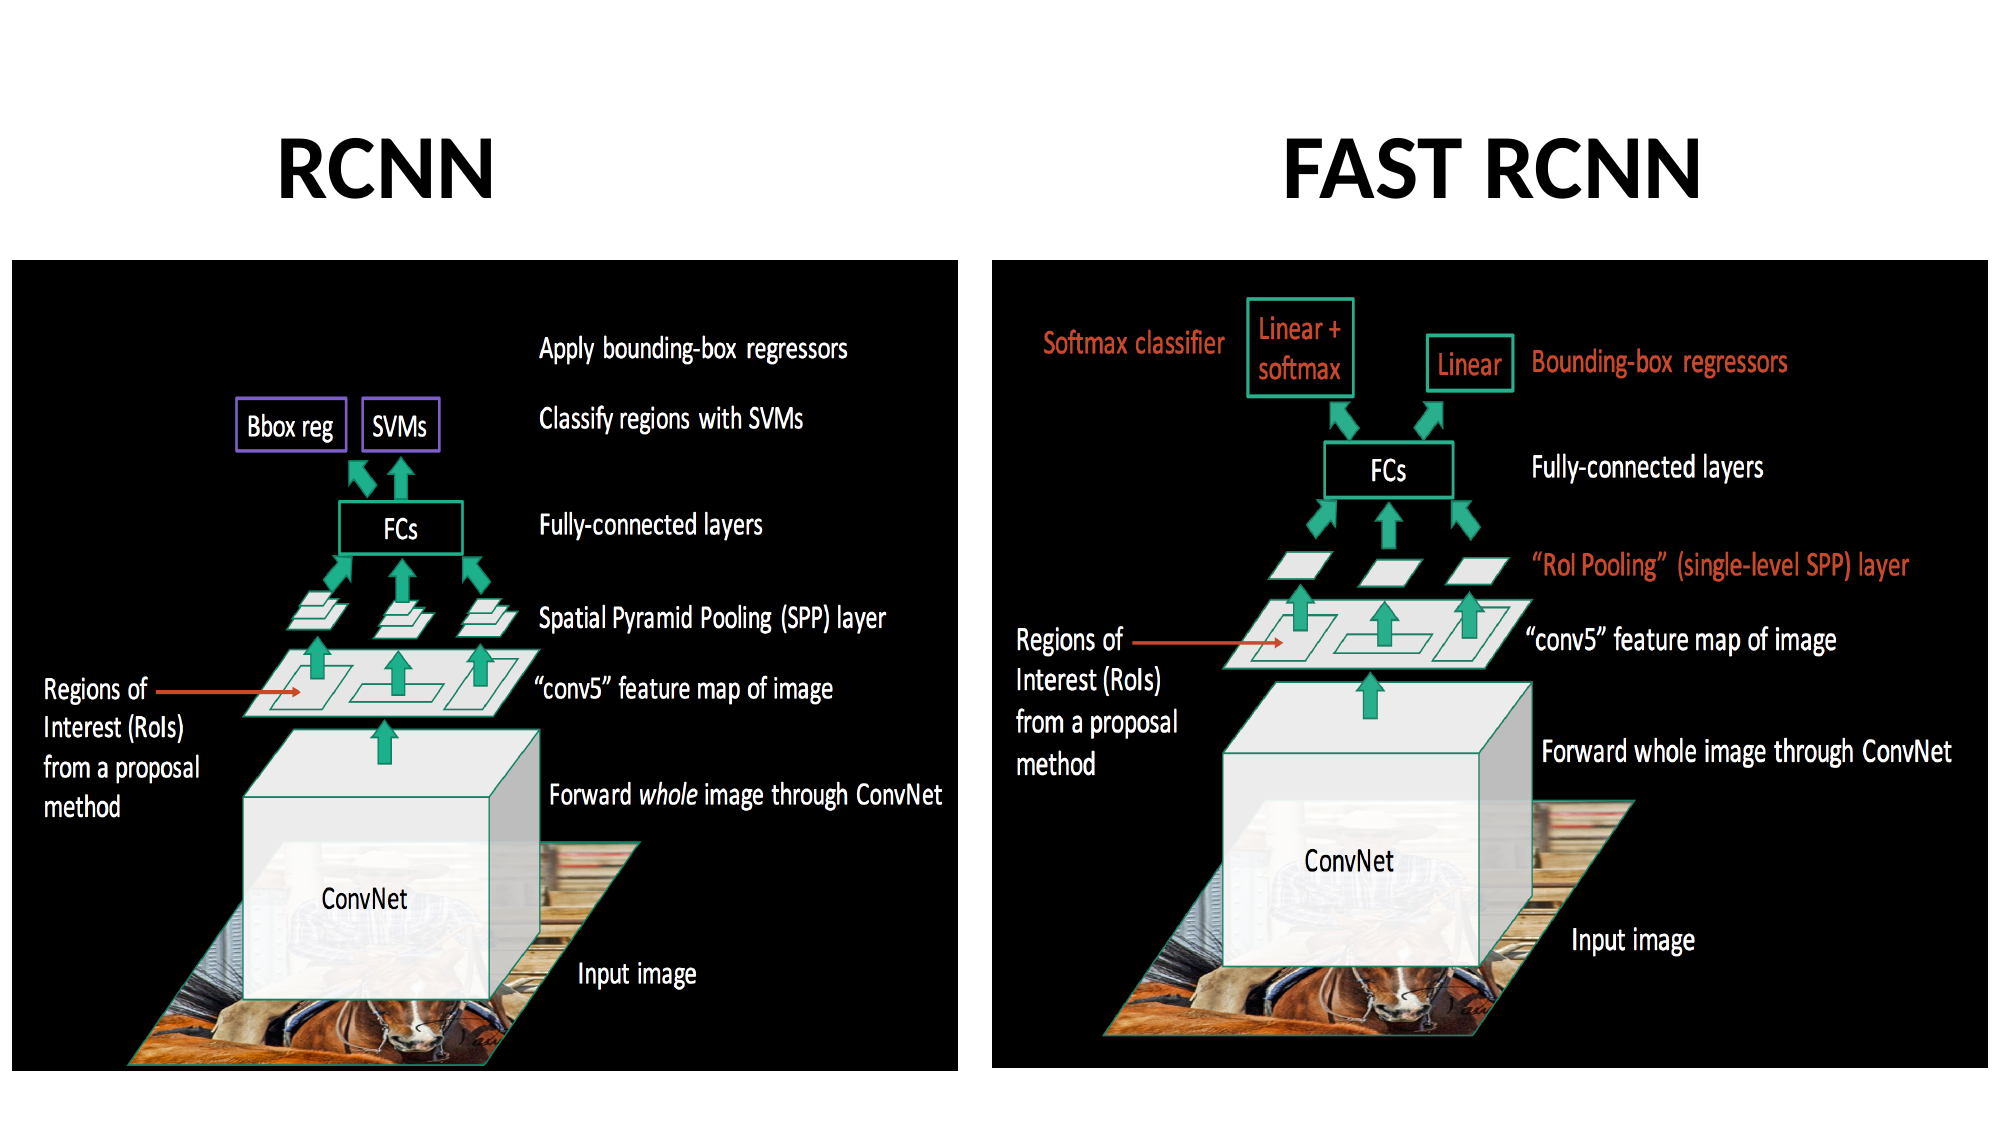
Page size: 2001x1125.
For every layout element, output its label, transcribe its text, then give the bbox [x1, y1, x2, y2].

title RCNN FAST RCNN [137, 59, 1863, 278]
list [991, 260, 1989, 1068]
picture [11, 260, 959, 1071]
